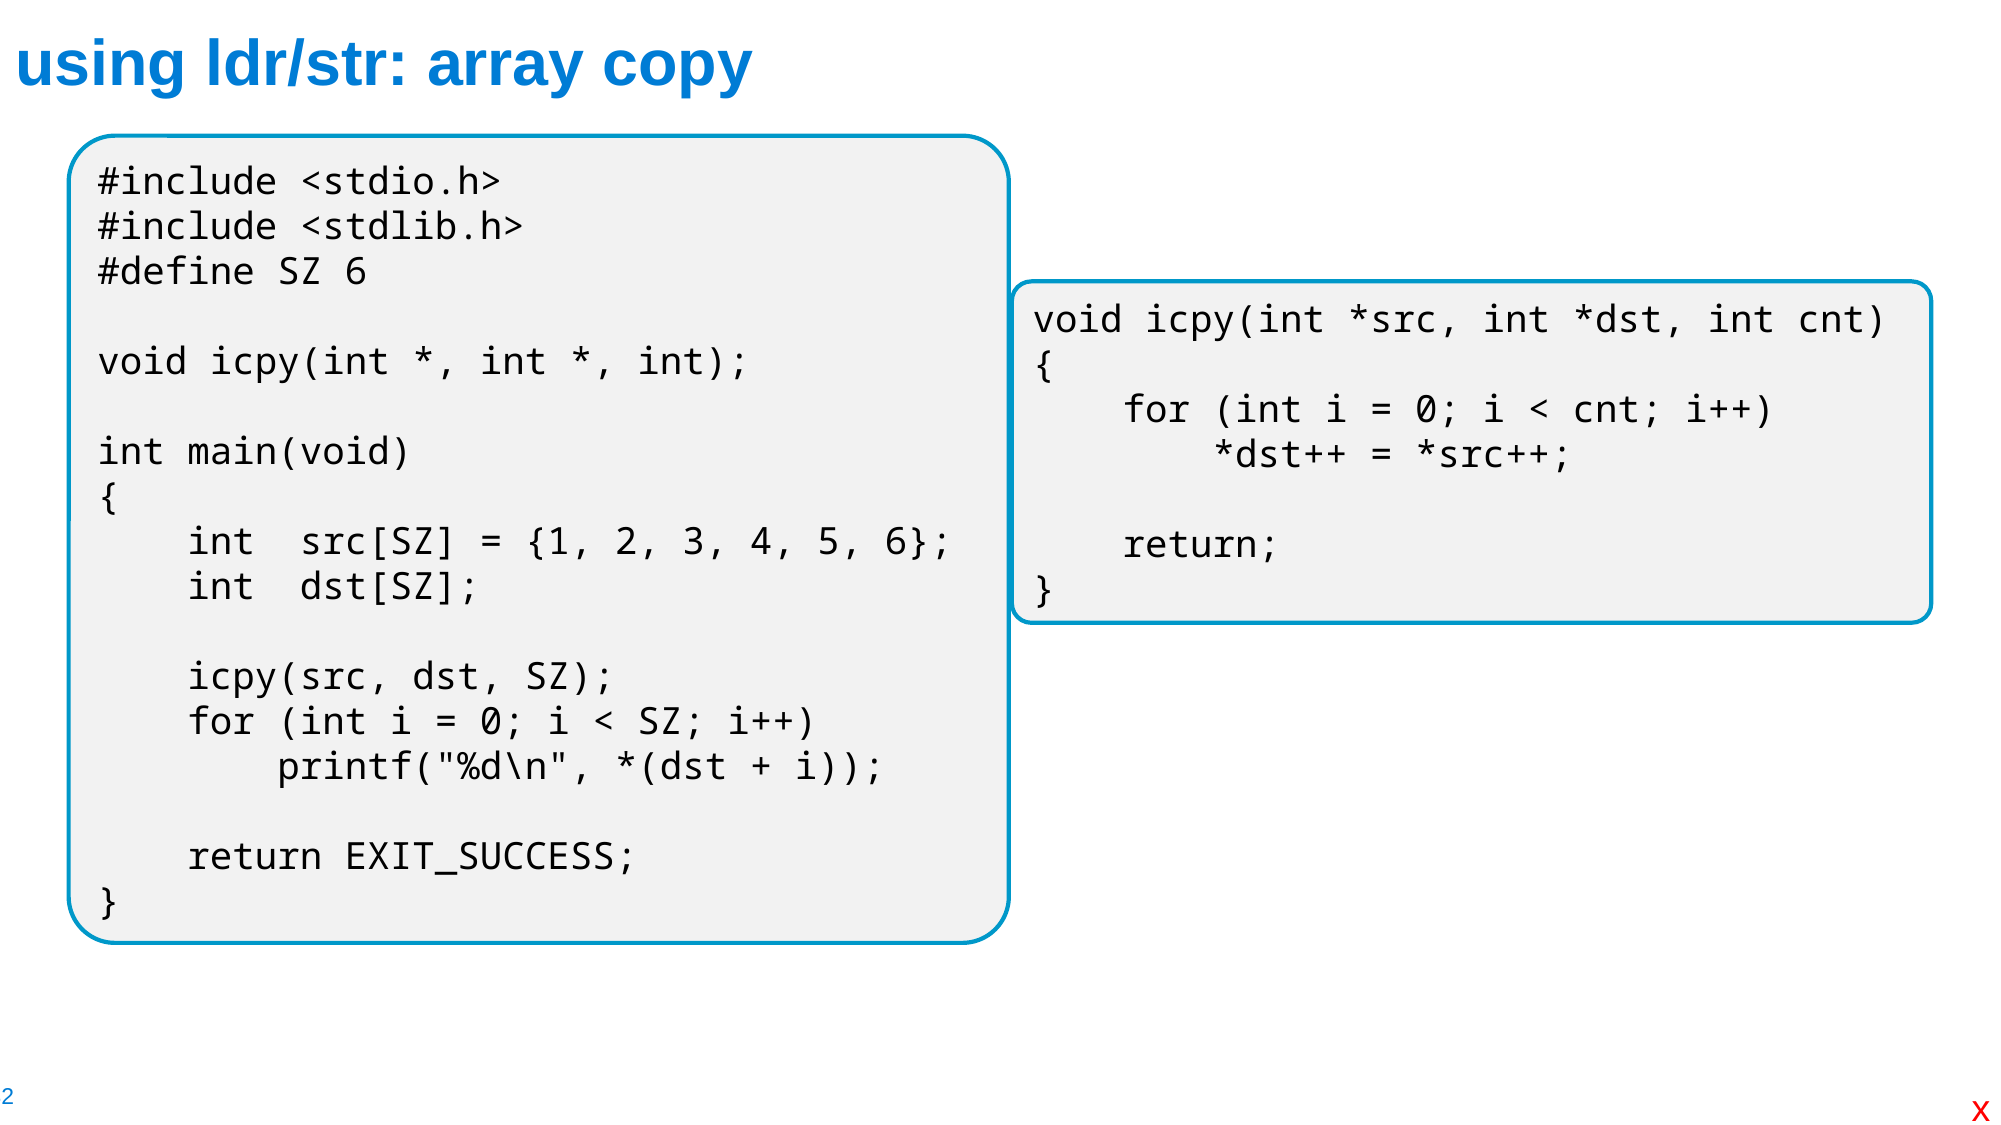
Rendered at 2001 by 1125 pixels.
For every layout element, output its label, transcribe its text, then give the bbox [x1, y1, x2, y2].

text_box void icpy(int *src, int *dst, int cnt) { for (int i = 0; i < cnt; i++) *dst++ = *src++; return; } [1011, 281, 1932, 623]
title using ldr/str: array copy [0, 34, 1608, 107]
text_box x [1956, 1076, 2000, 1125]
text_box #include <stdio.h> #include <stdlib.h> #define SZ 6 void icpy(int *, int *, int); int main(void) { int src[SZ] = {1, 2, 3, 4, 5, 6}; int dst[SZ]; icpy(src, dst, SZ); for (int i = 0; i < SZ; i++) printf("%d\n", *(dst + i)); return EXIT_SUCCESS; } [68, 135, 1009, 943]
